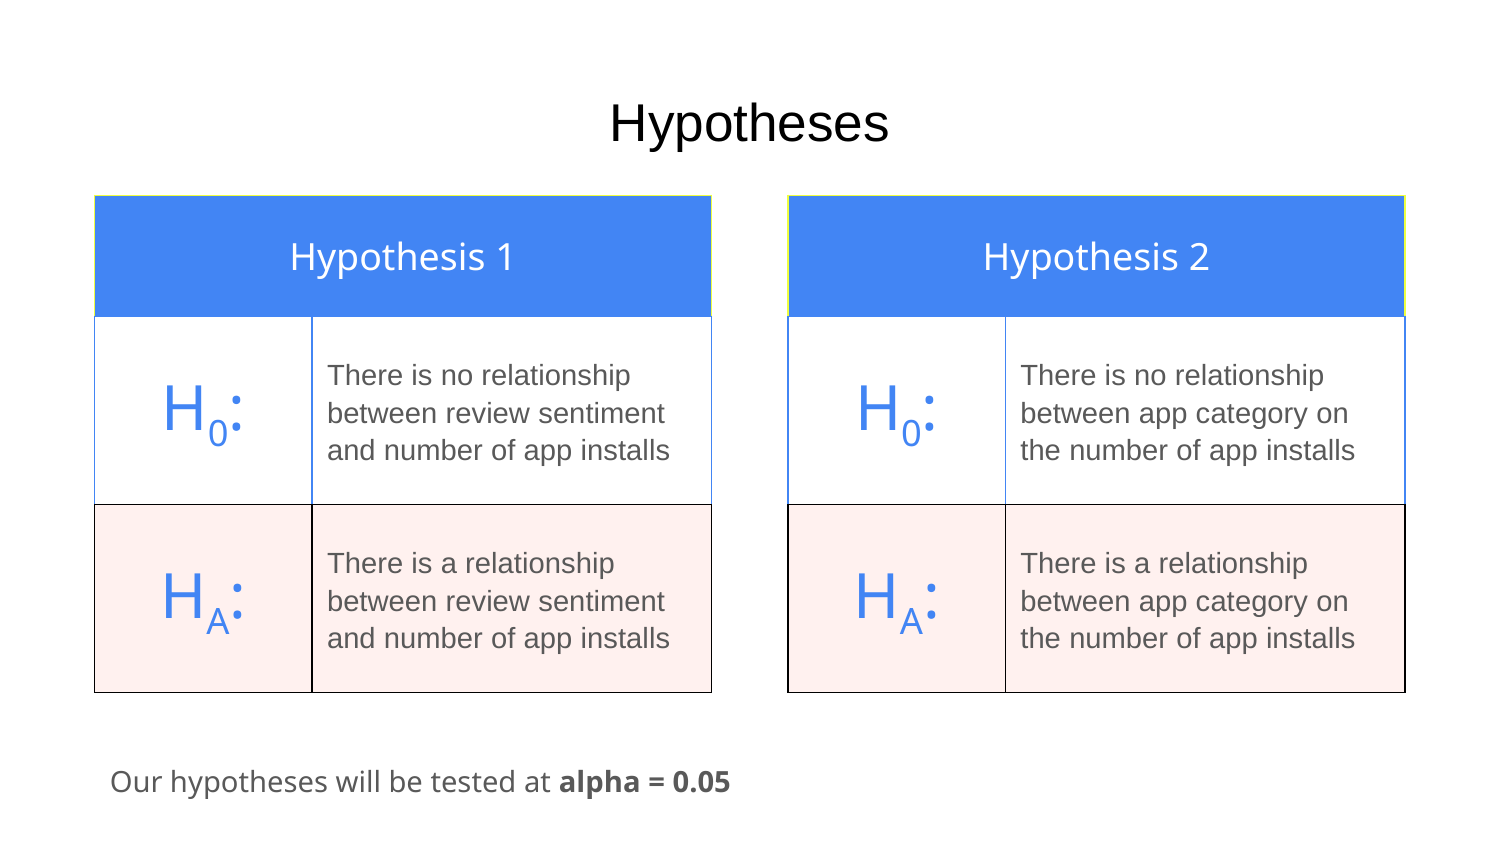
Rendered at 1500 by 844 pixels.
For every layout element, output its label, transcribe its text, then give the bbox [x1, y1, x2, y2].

table_cell H0: [95, 317, 311, 504]
table_cell There is a relationship between app category on the number of app installs [1006, 505, 1404, 692]
table_cell HA: [95, 505, 311, 692]
table_cell HA: [789, 505, 1005, 692]
table_cell H0: [789, 317, 1005, 504]
table_cell There is no relationship between app category on the number of app installs [1006, 317, 1404, 504]
table_cell There is no relationship between review sentiment and number of app installs [313, 317, 711, 504]
table_cell There is a relationship between review sentiment and number of app installs [313, 505, 711, 692]
table_header Hypothesis 1 [95, 196, 711, 316]
title Hypotheses [51, 72, 1449, 167]
table_header Hypothesis 2 [789, 196, 1404, 316]
text_box Our hypotheses will be tested at alpha = 0.05 [94, 743, 819, 814]
